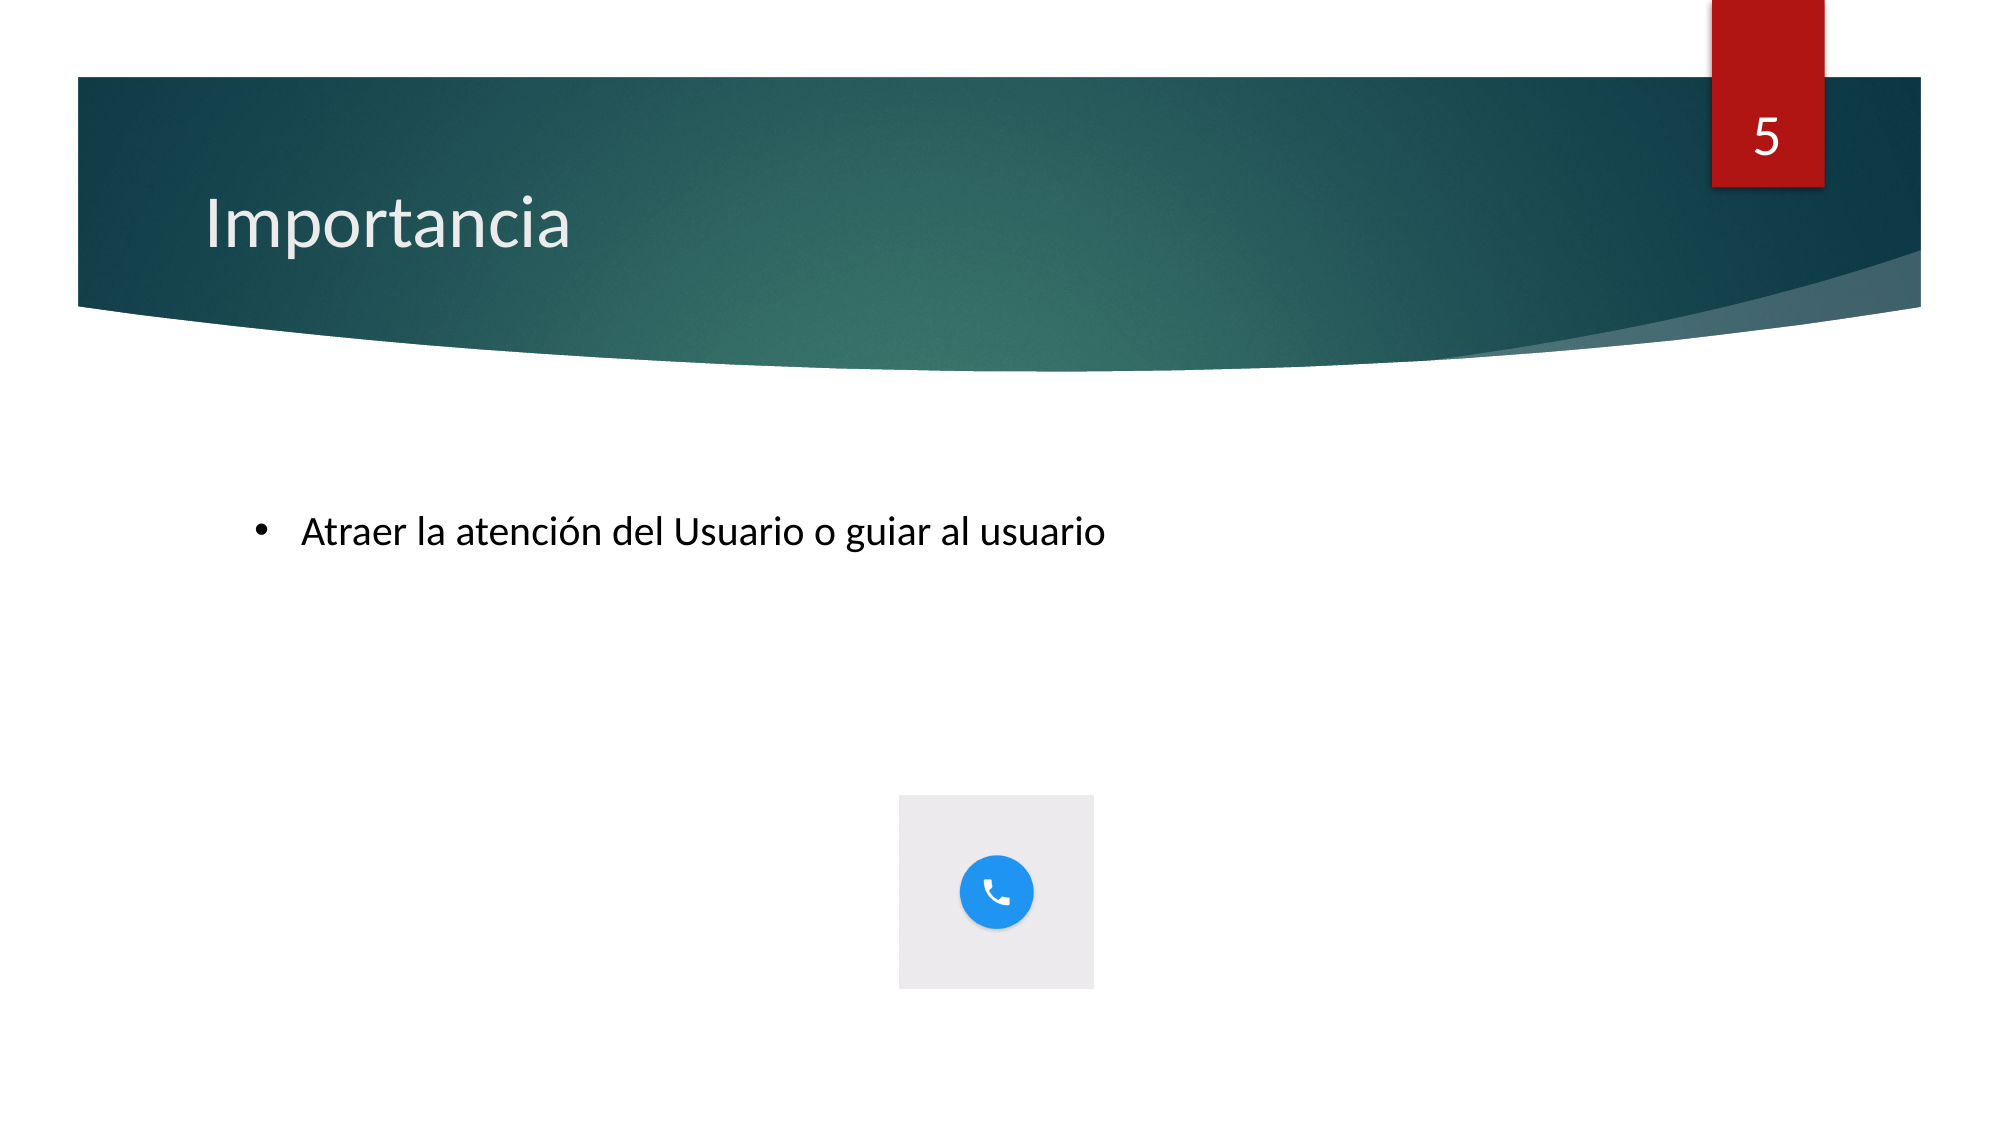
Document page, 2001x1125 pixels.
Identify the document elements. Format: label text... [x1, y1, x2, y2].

title Importancia [189, 159, 1638, 276]
slide_number ‹#› [1698, 48, 1836, 175]
picture [79, 78, 1920, 371]
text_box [239, 496, 1761, 990]
